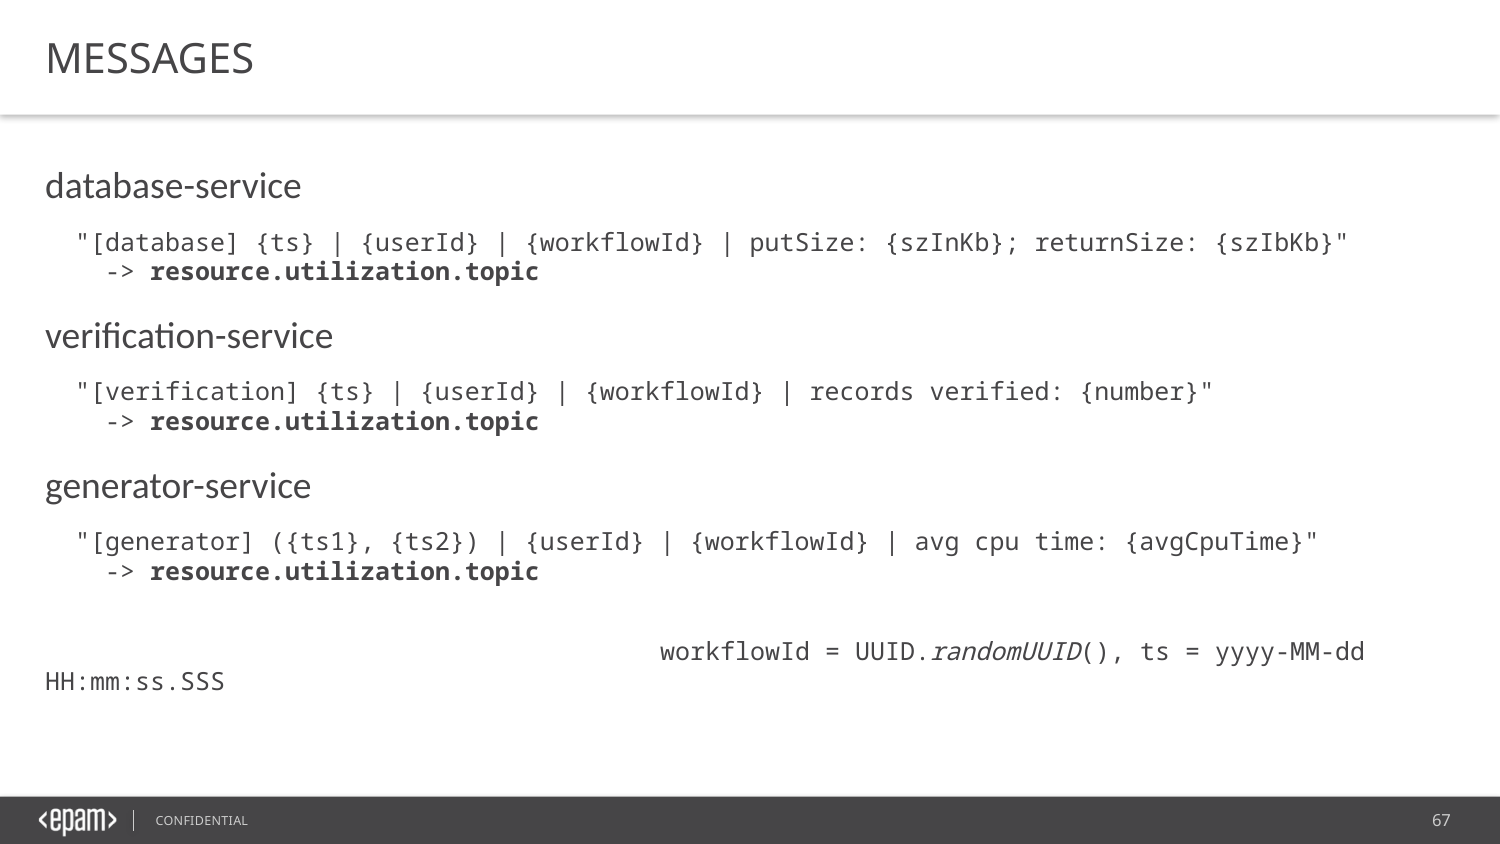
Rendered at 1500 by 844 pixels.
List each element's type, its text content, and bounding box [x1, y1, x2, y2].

text_box database-service "[database] {ts} | {userId} | {workflowId} | putSize: {szInKb}; returnSize: {szIbKb}" -> resource.utilization.topic verification-service "[verification] {ts} | {userId} | {workflowId} | records verified: {number}" -> resource.utilization.topic generator-service "[generator] ({ts1}, {ts2}) | {userId} | {workflowId} | avg cpu time: {avgCpuTime}" -> resource.utilization.topic workflowId = UUID.randomUUID(), ts = yyyy-MM-dd HH:mm:ss.SSS [30, 128, 1463, 703]
list MESSAGES [0, 0, 1500, 115]
picture [38, 808, 117, 837]
